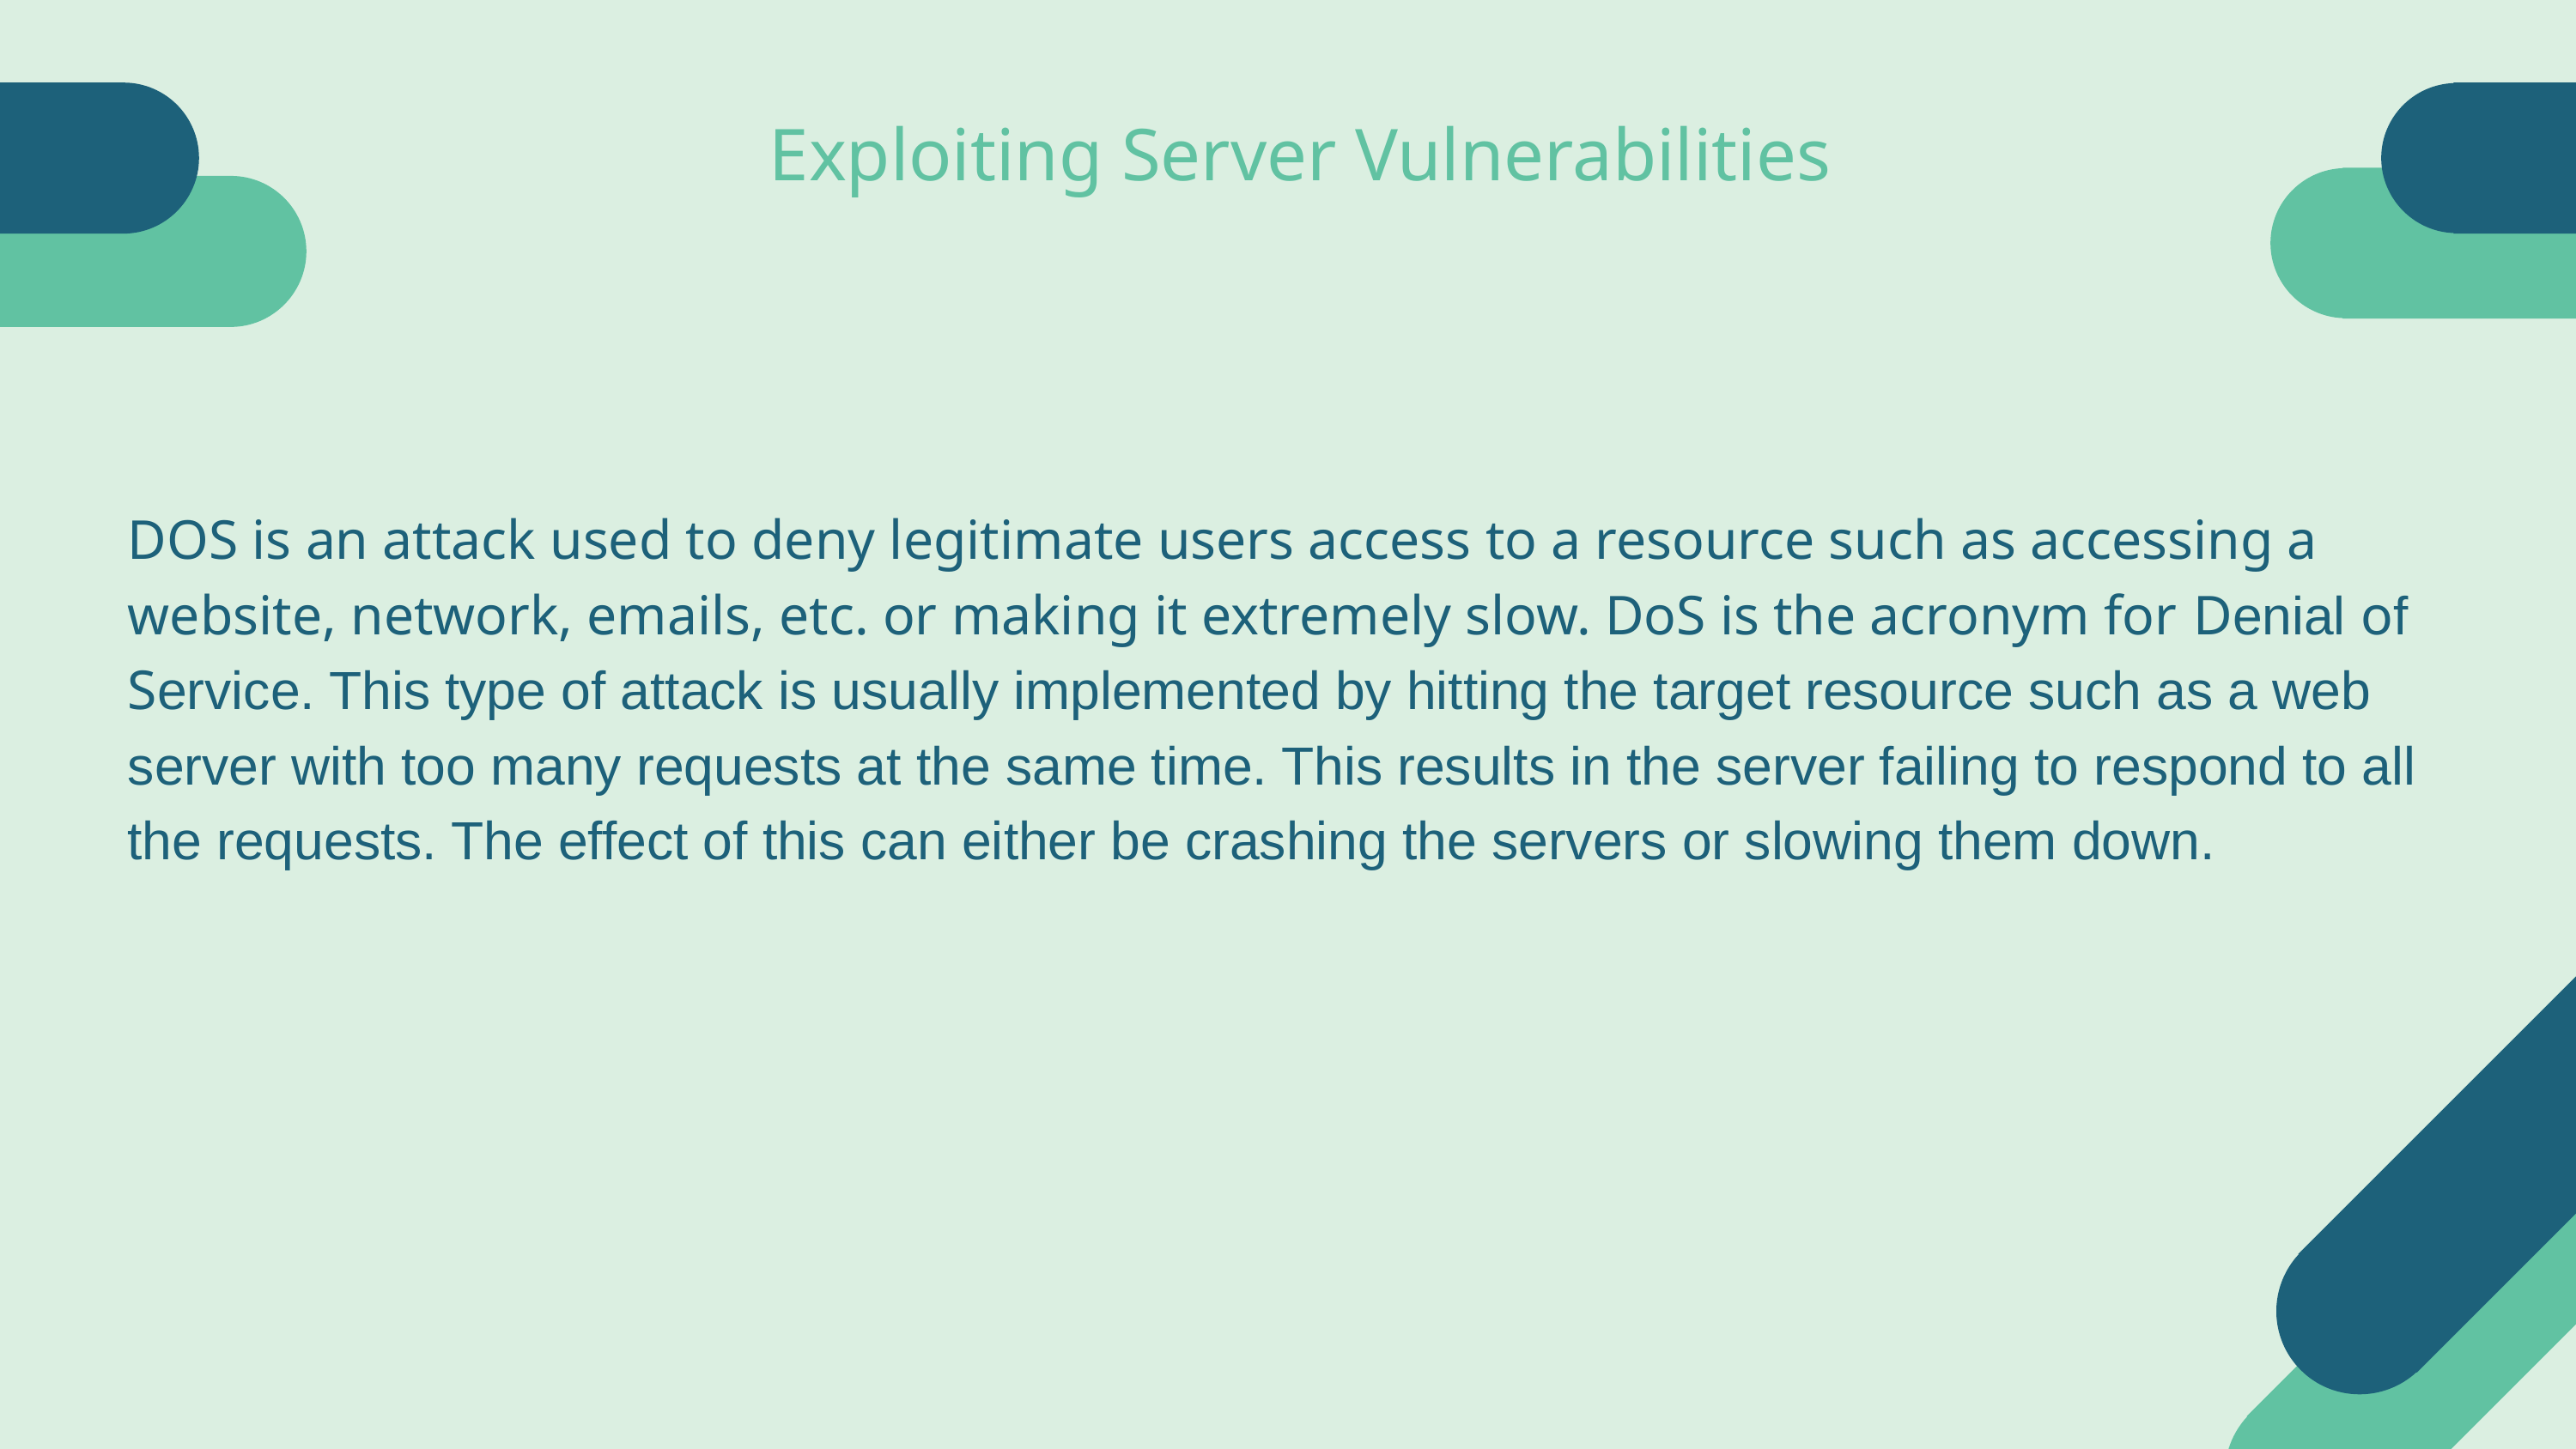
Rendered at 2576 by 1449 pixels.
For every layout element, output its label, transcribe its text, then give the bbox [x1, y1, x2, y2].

text_box Exploiting Server Vulnerabilities [309, 94, 2292, 195]
text_box DOS is an attack used to deny legitimate users access to a resource such as accessing a website, network, emails, etc. or making it extremely slow. DoS is the acronym for Denial of Service. This type of attack is usually implemented by hitting the target resource such as a web server with too many requests at the same time. This results in the server failing to respond to all the requests. The effect of this can either be crashing the servers or slowing them down. [127, 494, 2449, 871]
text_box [2373, 72, 2576, 244]
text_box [0, 72, 203, 244]
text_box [2263, 157, 2576, 329]
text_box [0, 166, 310, 337]
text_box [2176, 877, 2576, 1449]
